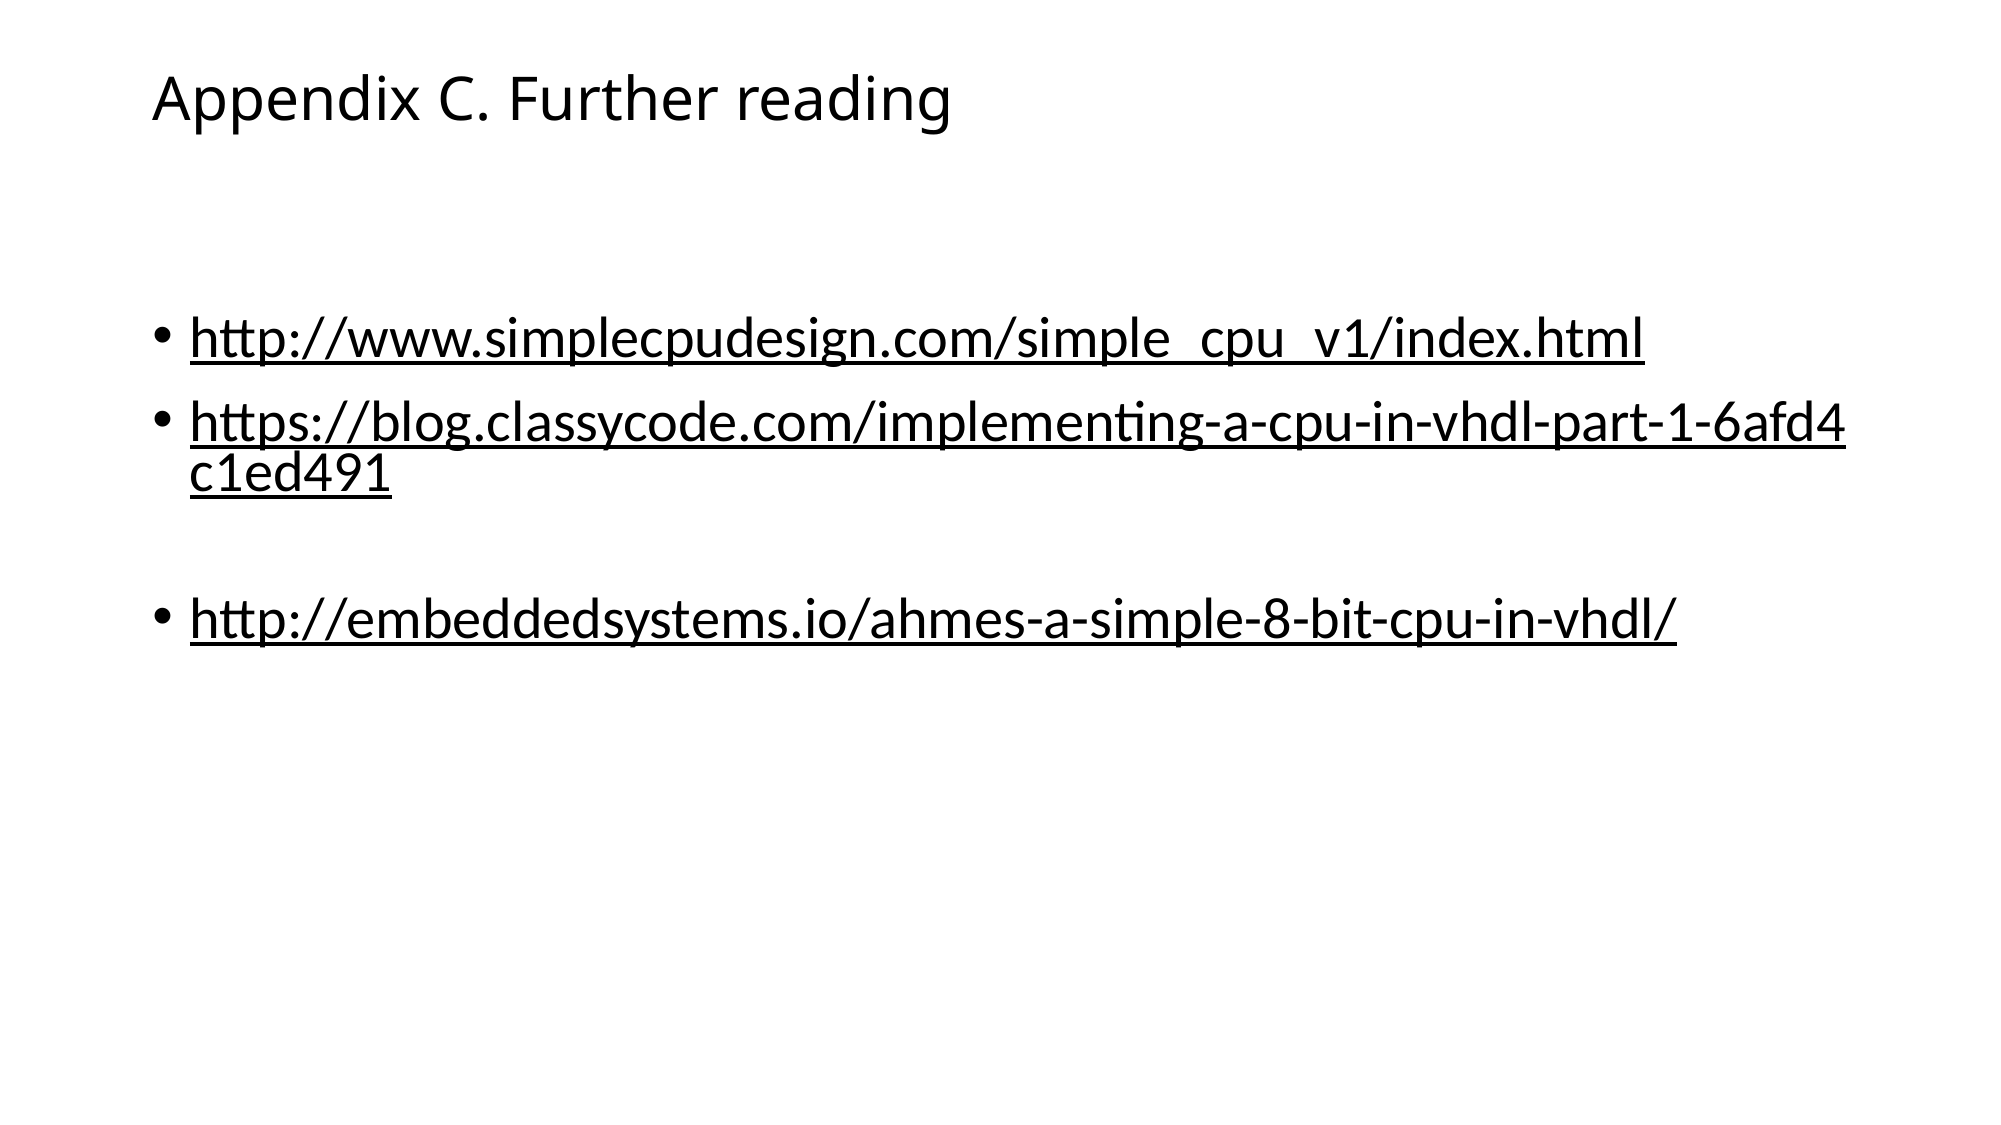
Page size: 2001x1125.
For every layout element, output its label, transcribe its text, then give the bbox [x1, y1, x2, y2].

list http://www.simplecpudesign.com/simple_cpu_v1/index.html https://blog.classycode.com/implementing-a-cpu-in-vhdl-part-1-6afd4c1ed491 http://embeddedsystems.io/ahmes-a-simple-8-bit-cpu-in-vhdl/ [137, 299, 1863, 1014]
title Appendix C. Further reading [137, 59, 1863, 142]
